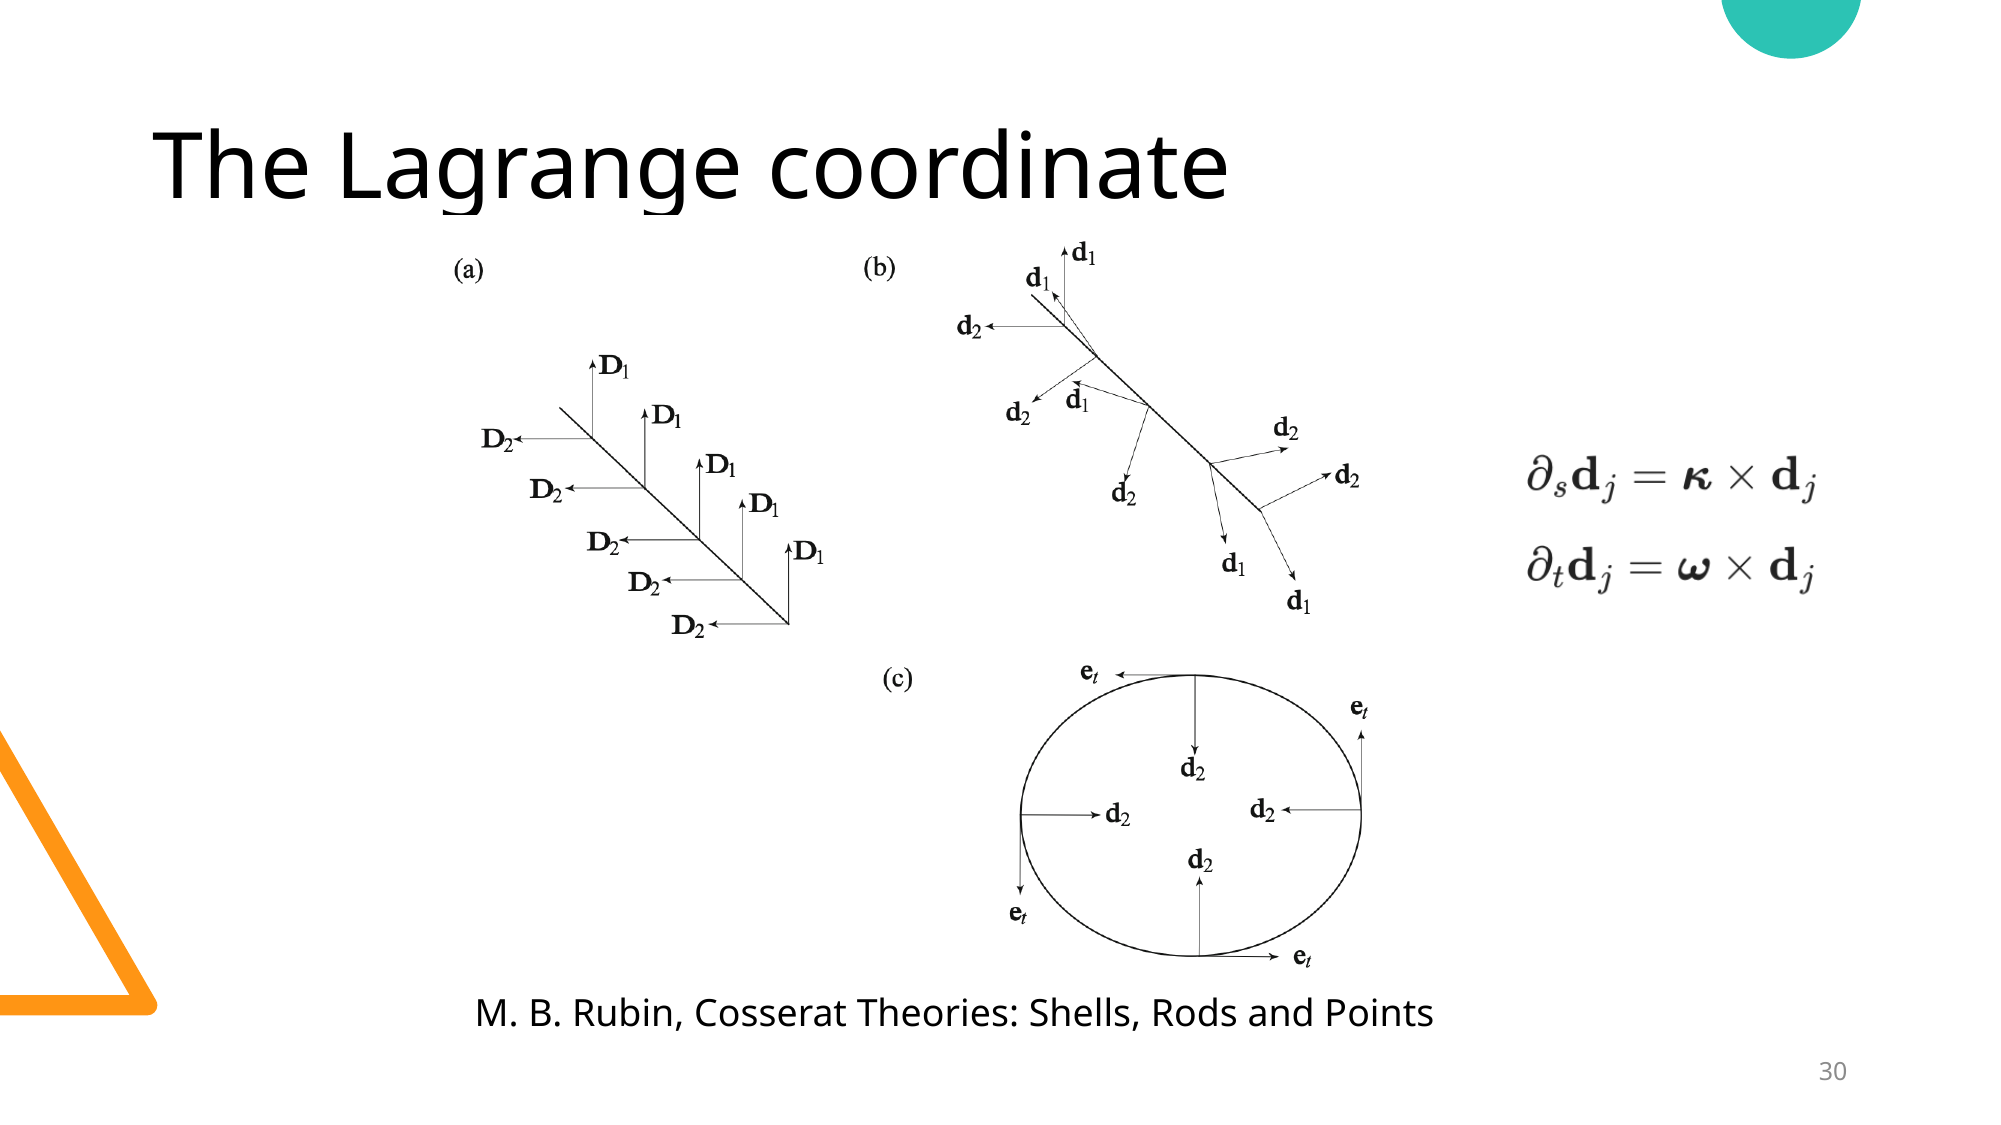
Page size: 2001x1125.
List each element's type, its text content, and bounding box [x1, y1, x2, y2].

picture [1526, 545, 1816, 602]
title The Lagrange coordinate [137, 59, 1863, 278]
text_box M. B. Rubin, Cosserat Theories: Shells, Rods and Points [459, 982, 1460, 1042]
slide_number 30 [1412, 1042, 1863, 1103]
picture [397, 215, 1413, 983]
picture [1526, 452, 1819, 516]
